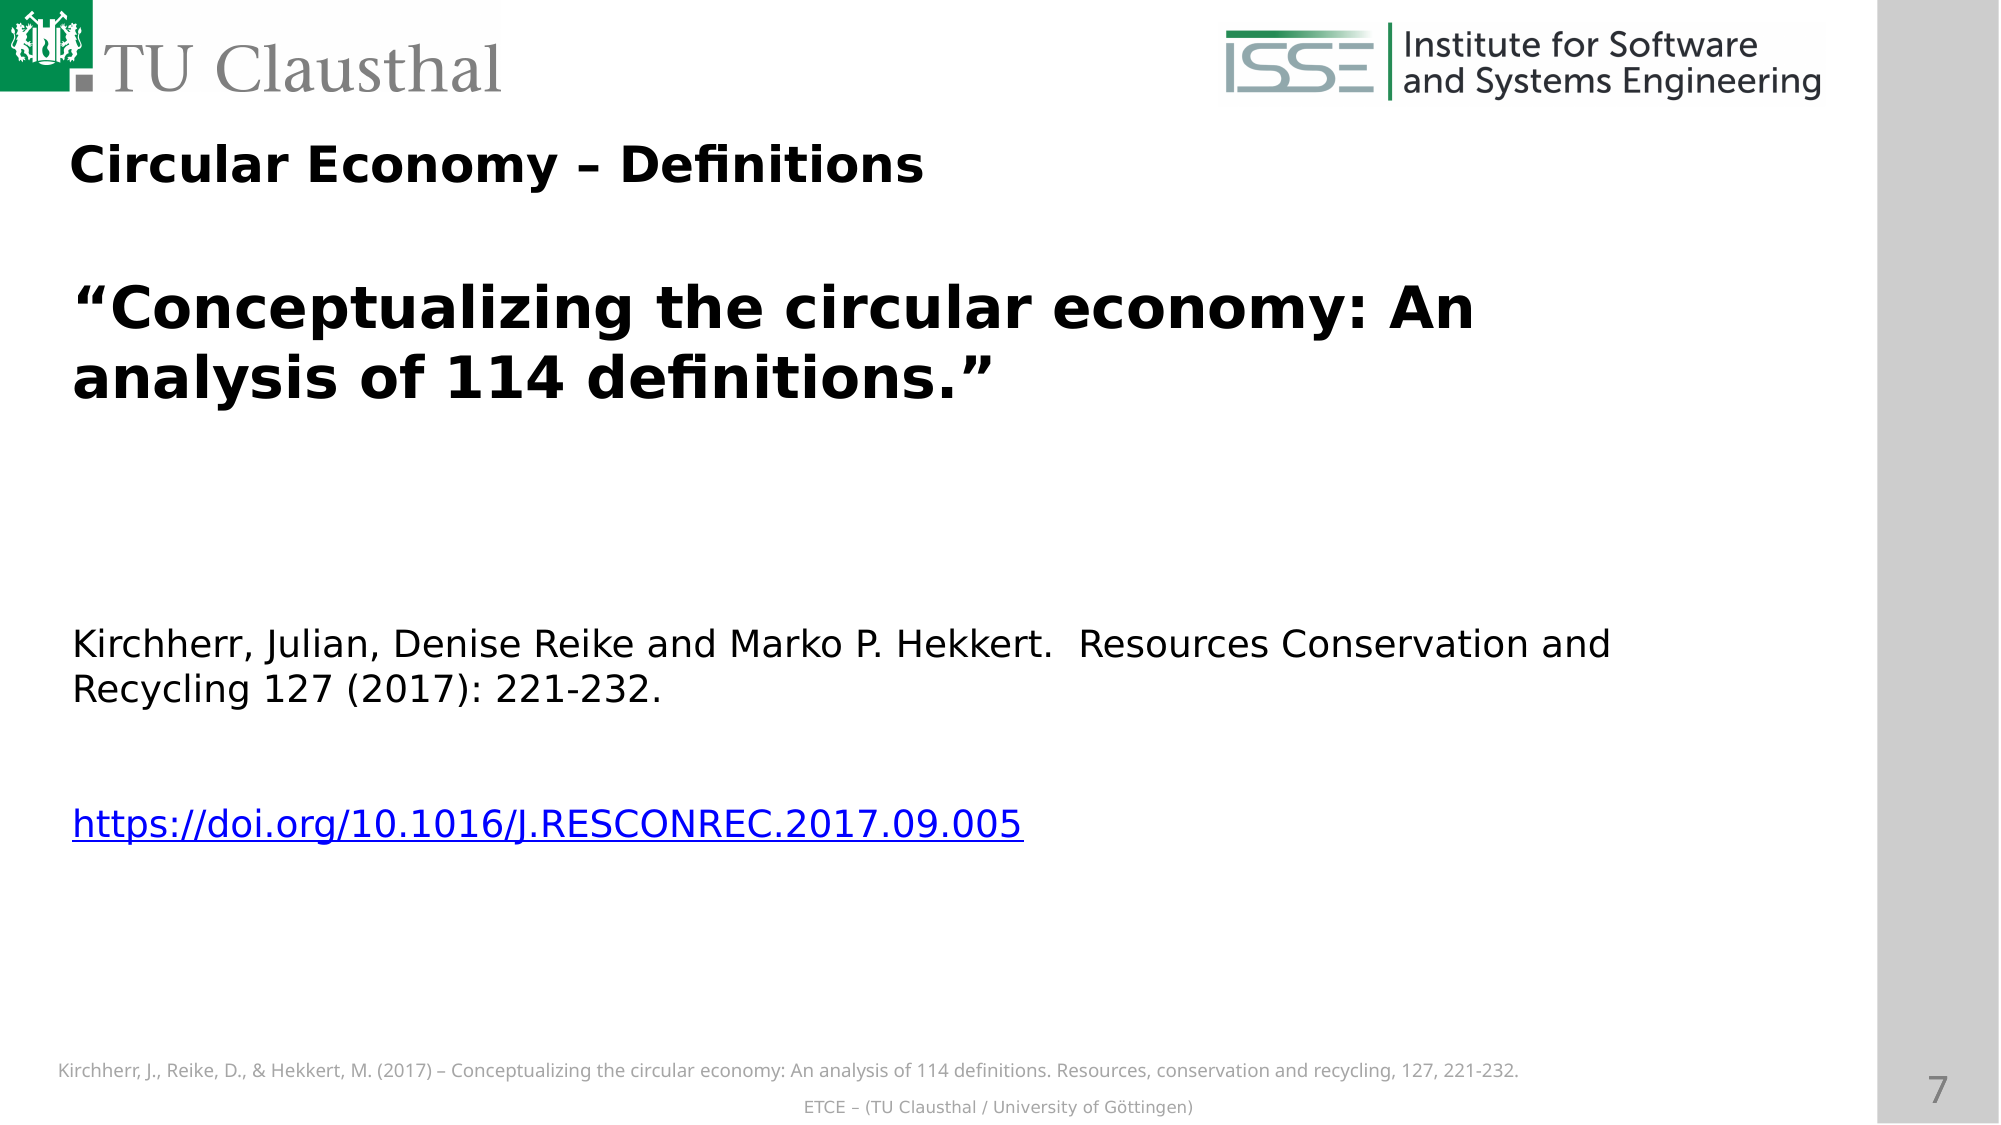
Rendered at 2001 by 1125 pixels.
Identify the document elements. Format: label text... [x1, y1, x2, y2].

picture [1218, 22, 1826, 107]
picture [0, 0, 501, 92]
text_box “Conceptualizing the circular economy: An analysis of 114 definitions.” Kirchherr, Julian, Denise Reike and Marko P. Hekkert. Resources Conservation and Recycling 127 (2017): 221-232. https://doi.org/10.1016/J.RESCONREC.2017.09.005 [57, 262, 1632, 825]
text_box Circular Economy – Definitions [55, 125, 1818, 207]
text_box Kirchherr, J., Reike, D., & Hekkert, M. (2017) – Conceptualizing the circular economy: An analysis of 114 definitions. Resources, conservation and recycling, 127, 221-232. [43, 1051, 1540, 1089]
